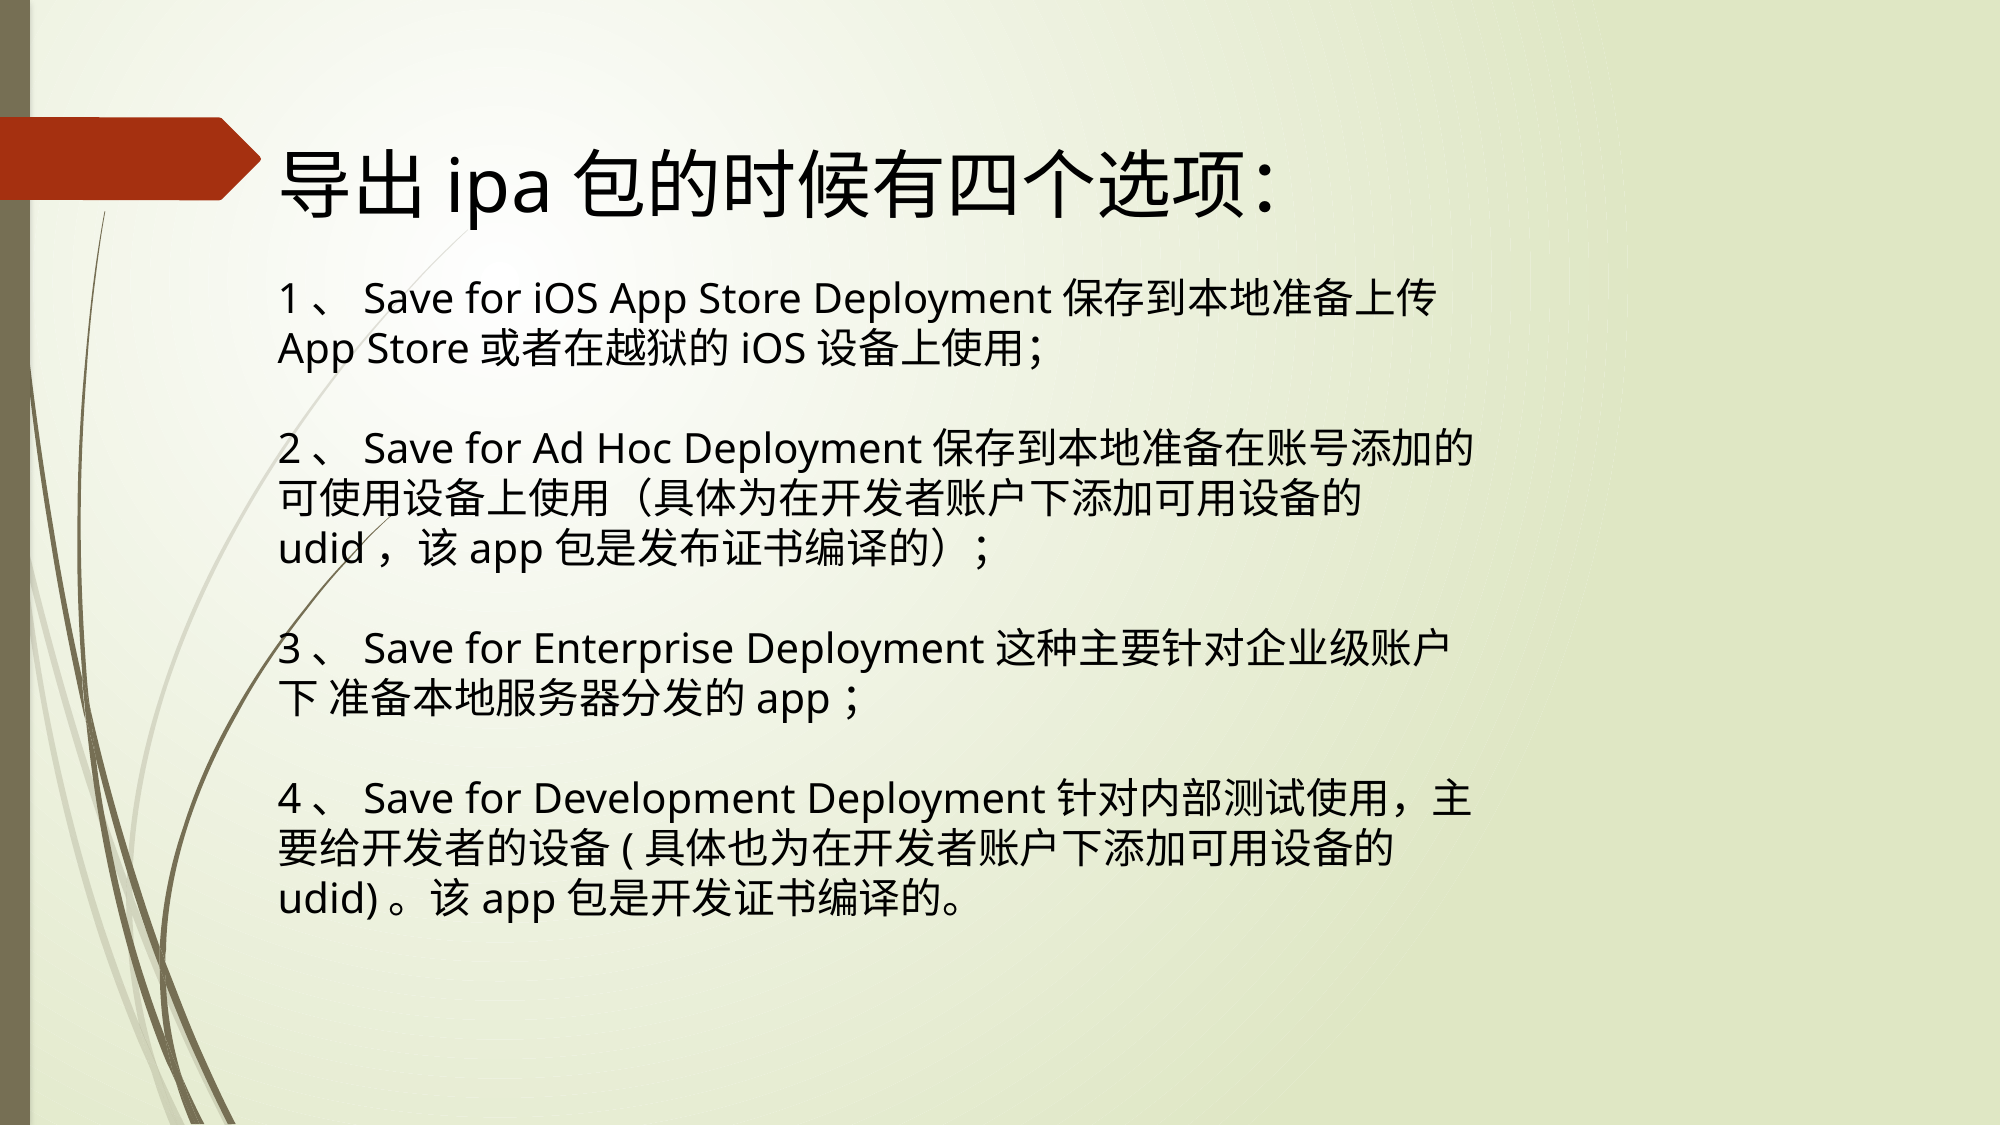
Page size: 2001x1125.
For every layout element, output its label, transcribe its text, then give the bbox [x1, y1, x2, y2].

text_box 导出ipa包的时候有四个选项： 1、Save for iOS App Store Deployment保存到本地准备上传App Store或者在越狱的iOS设备上使用； 2、Save for Ad Hoc Deployment保存到本地准备在账号添加的可使用设备上使用（具体为在开发者账户下添加可用设备的udid，该app包是发布证书编译的）； 3、Save for Enterprise Deployment这种主要针对企业级账户下 准备本地服务器分发的app； 4、Save for Development Deployment针对内部测试使用，主要给开发者的设备(具体也为在开发者账户下添加可用设备的udid)。该app包是开发证书编译的。 [262, 129, 1497, 930]
